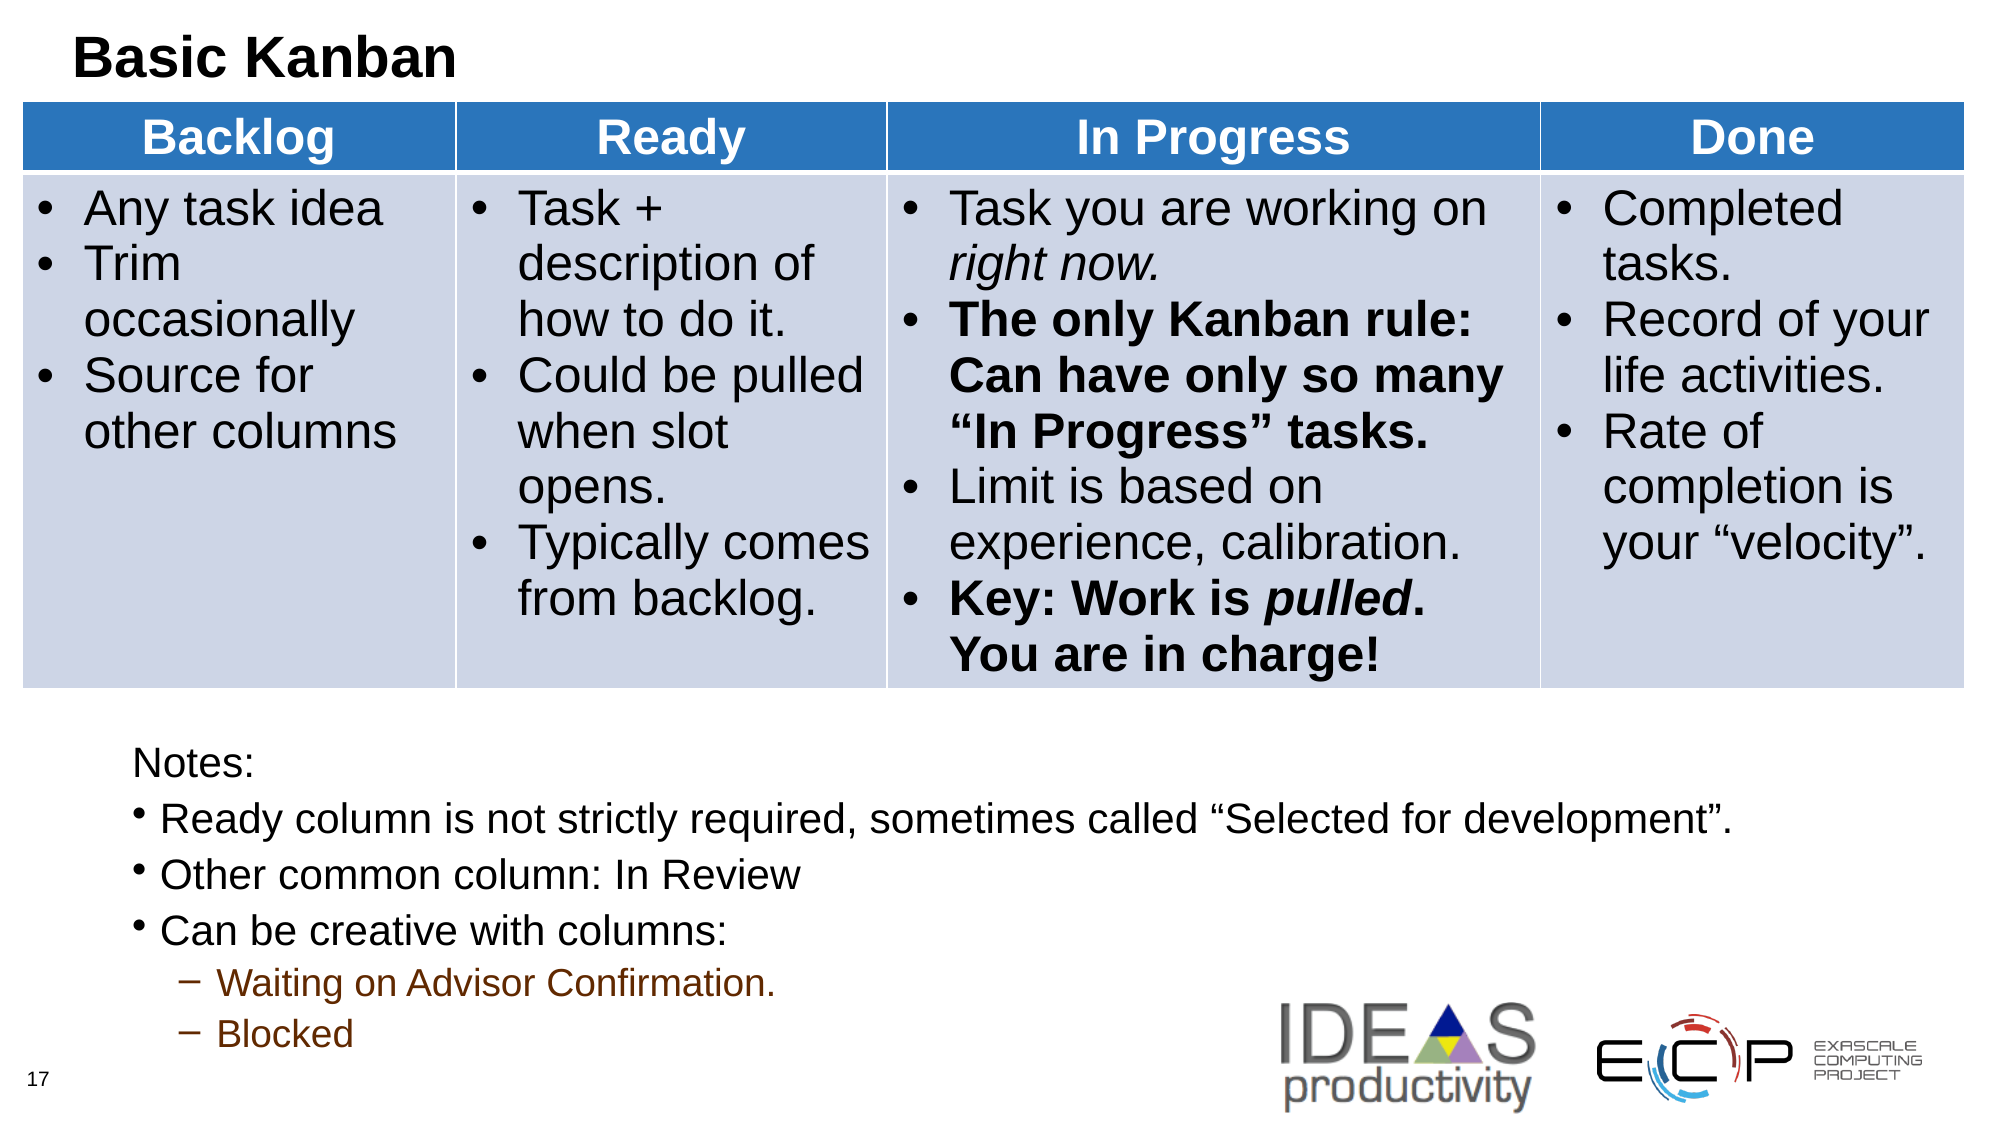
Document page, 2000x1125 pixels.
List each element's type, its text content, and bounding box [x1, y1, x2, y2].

table_header Done [1541, 102, 1964, 170]
text_box Notes: Ready column is not strictly required, sometimes called “Selected for development”. Other common column: In Review Can be creative with columns: Waiting on Advisor Confirmation. Blocked [89, 731, 1767, 1083]
table_cell Task + description of how to do it. Could be pulled when slot opens. Typically comes from backlog. [457, 175, 886, 688]
table_header Backlog [23, 102, 455, 170]
table_cell Any task idea Trim occasionally Source for other columns [23, 175, 455, 688]
picture [1597, 1014, 1922, 1103]
picture [1280, 1083, 1537, 1114]
table_header Ready [457, 102, 886, 170]
table_header In Progress [888, 102, 1540, 170]
table_cell Completed tasks. Record of your life activities. Rate of completion is your “velocity”. [1541, 175, 1964, 688]
table_cell Task you are working on right now. The only Kanban rule: Can have only so many “In Progress” tasks. Limit is based on experience, calibration. Key: Work is pulled. You are in charge! [888, 175, 1540, 688]
title Basic Kanban [57, 22, 1924, 101]
